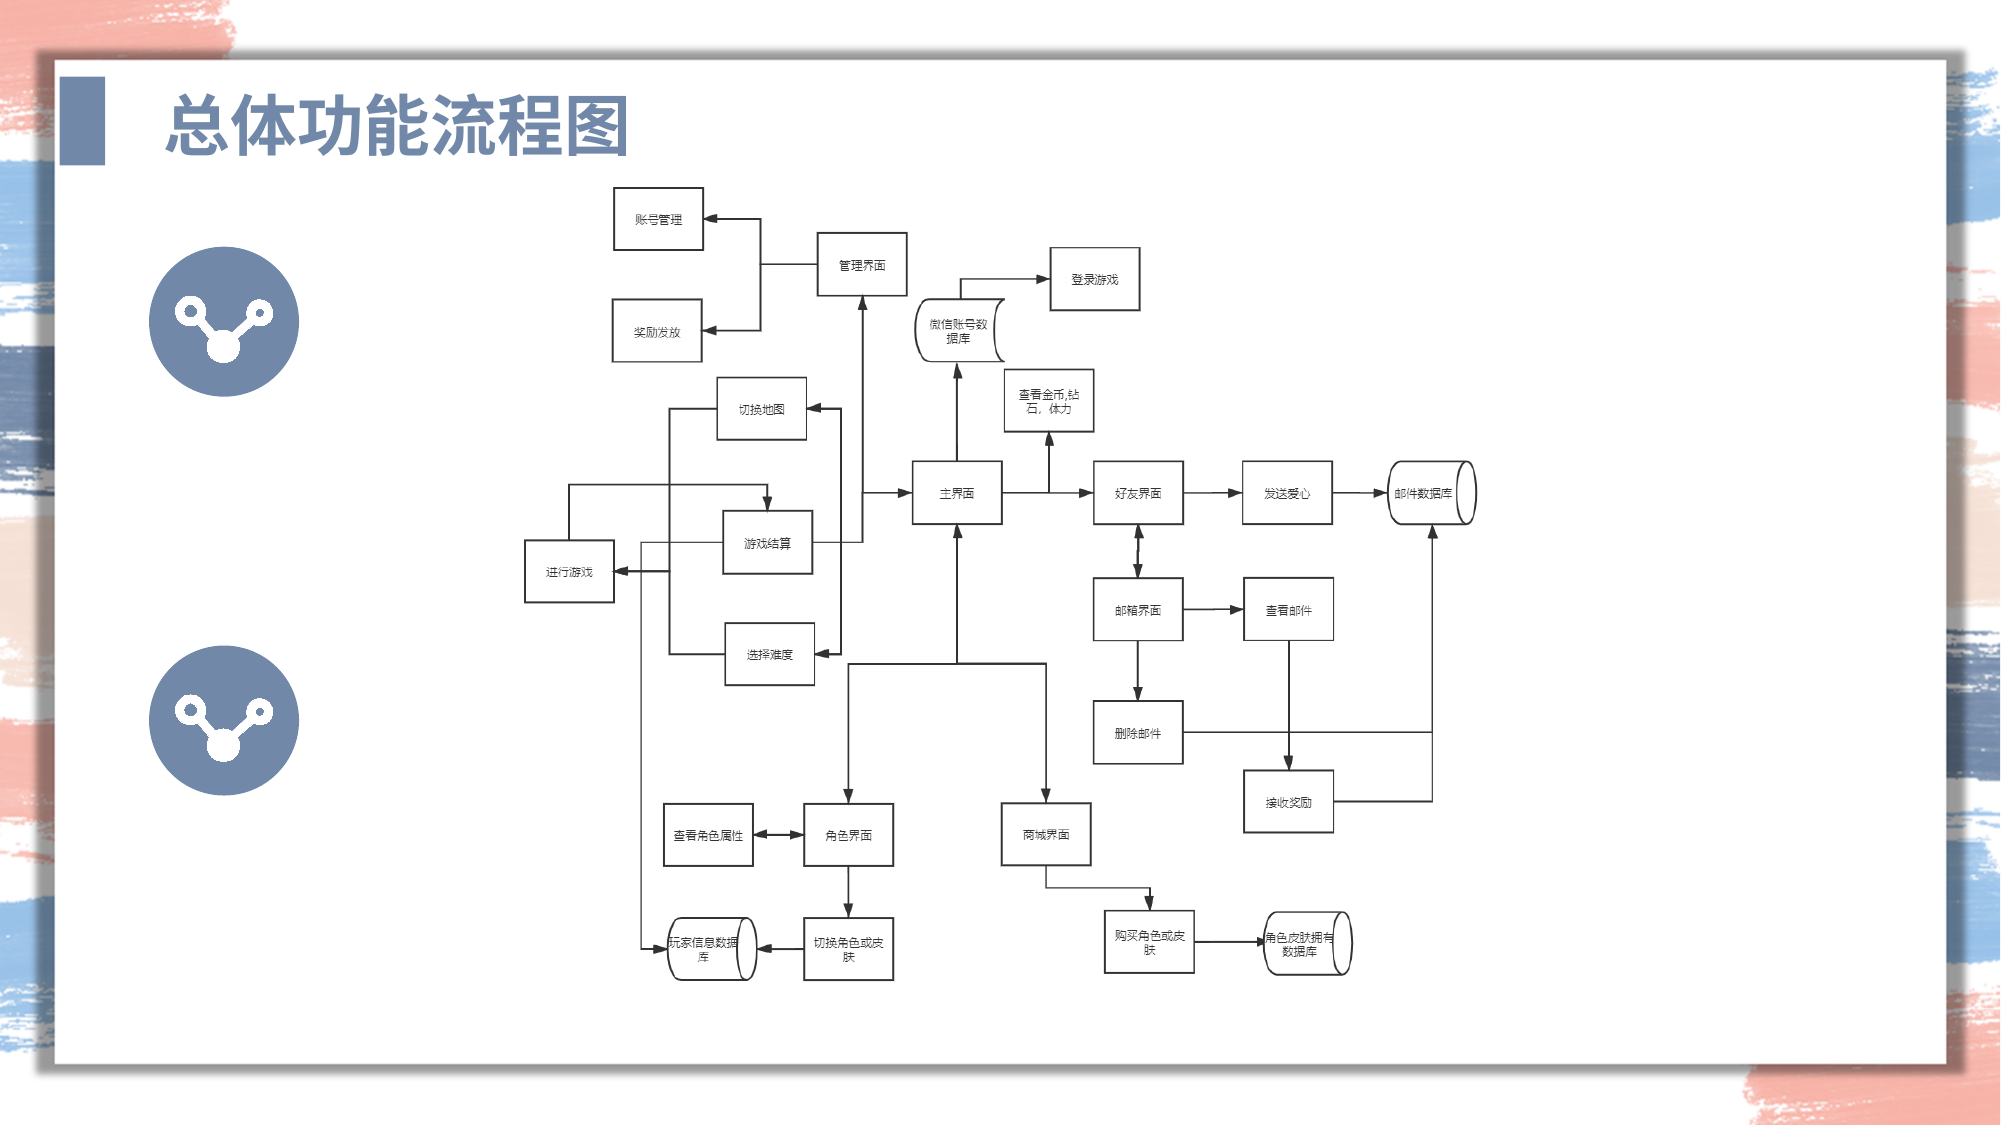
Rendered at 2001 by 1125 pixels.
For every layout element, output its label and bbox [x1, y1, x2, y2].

text_box [175, 296, 273, 363]
text_box [148, 644, 301, 797]
text_box [175, 694, 273, 762]
text_box [59, 76, 646, 173]
text_box [148, 245, 301, 398]
picture [0, 0, 2001, 1125]
